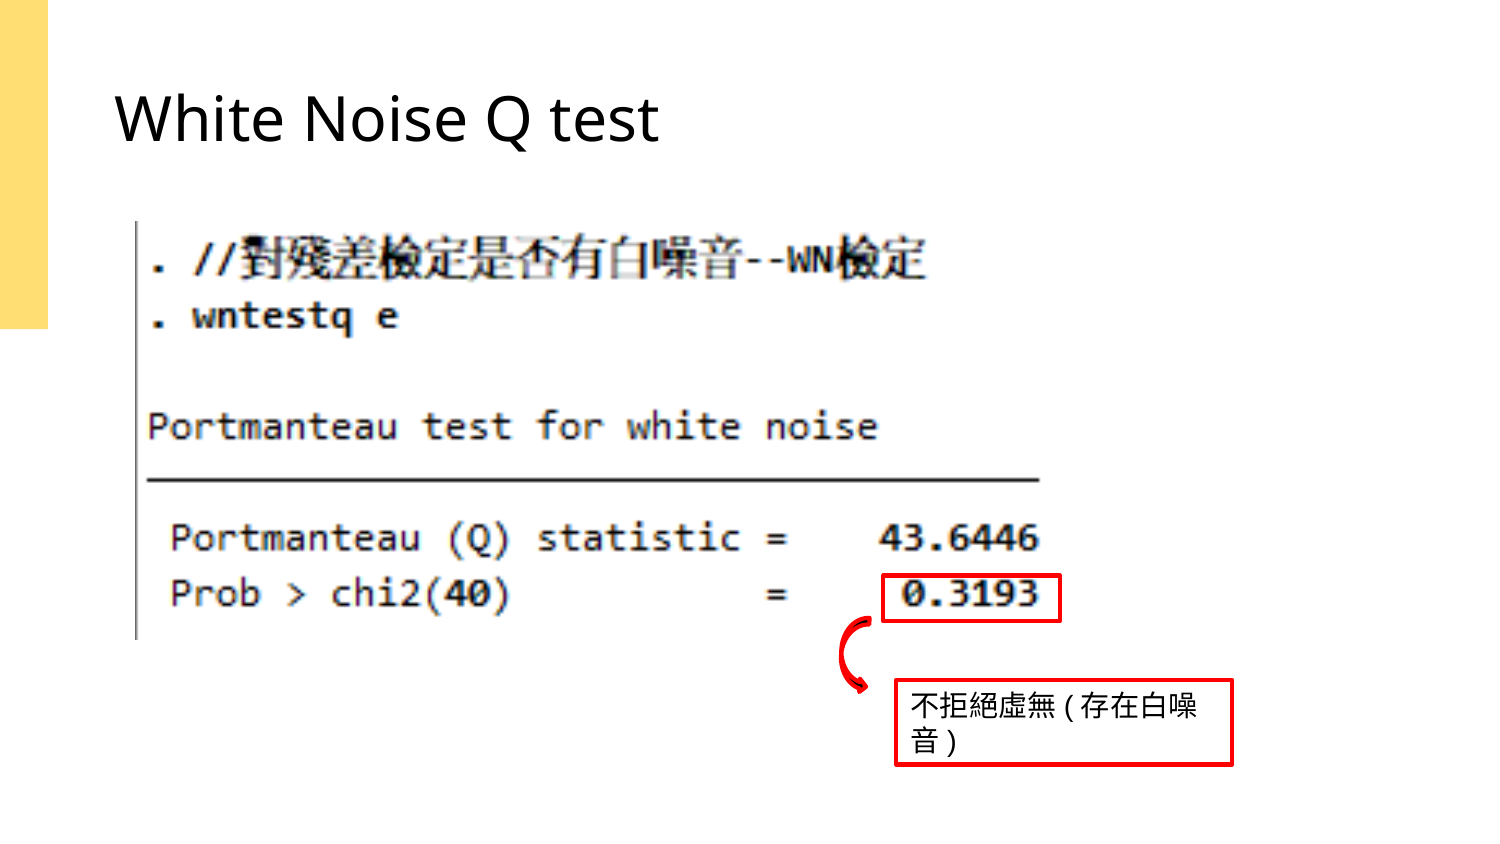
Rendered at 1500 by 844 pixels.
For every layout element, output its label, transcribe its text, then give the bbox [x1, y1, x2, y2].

text_box [838, 648, 869, 694]
picture [135, 221, 1061, 641]
text_box 不拒絕虛無(存在白噪音) [894, 678, 1234, 767]
title White Noise Q test [100, 64, 1254, 169]
